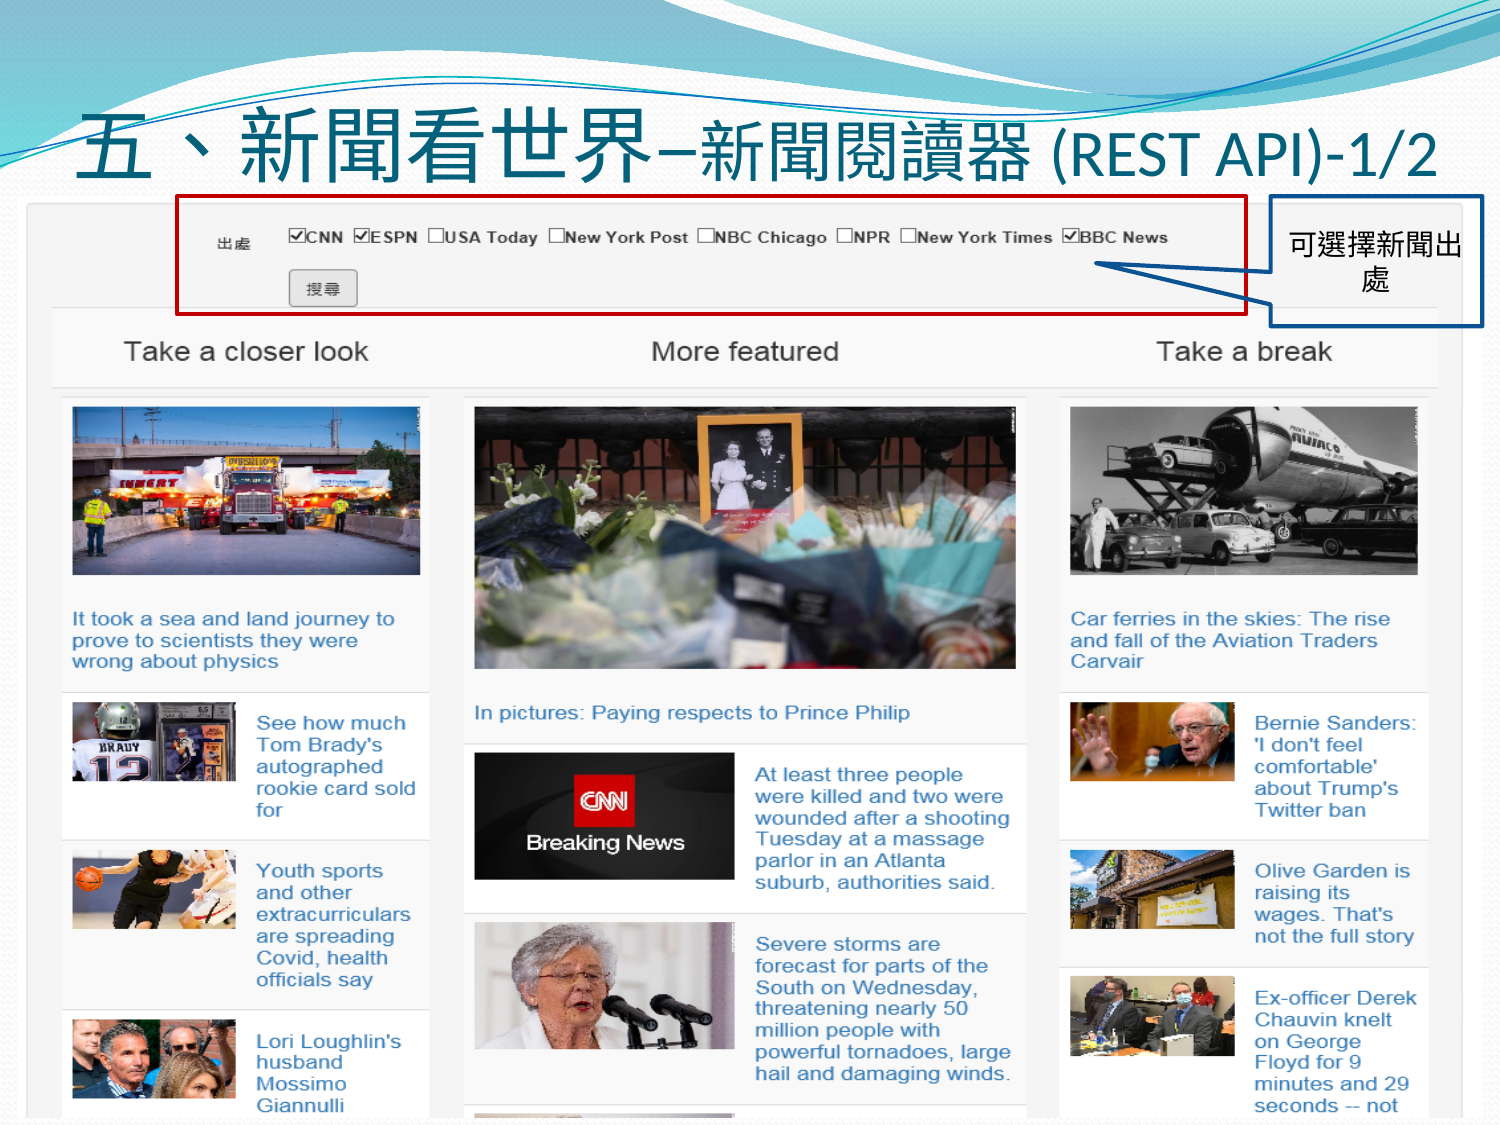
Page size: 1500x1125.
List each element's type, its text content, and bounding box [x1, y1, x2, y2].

picture [17, 195, 1483, 1118]
title 五、新聞看世界–新聞閱讀器(REST API)-1/2 [29, 30, 1483, 194]
